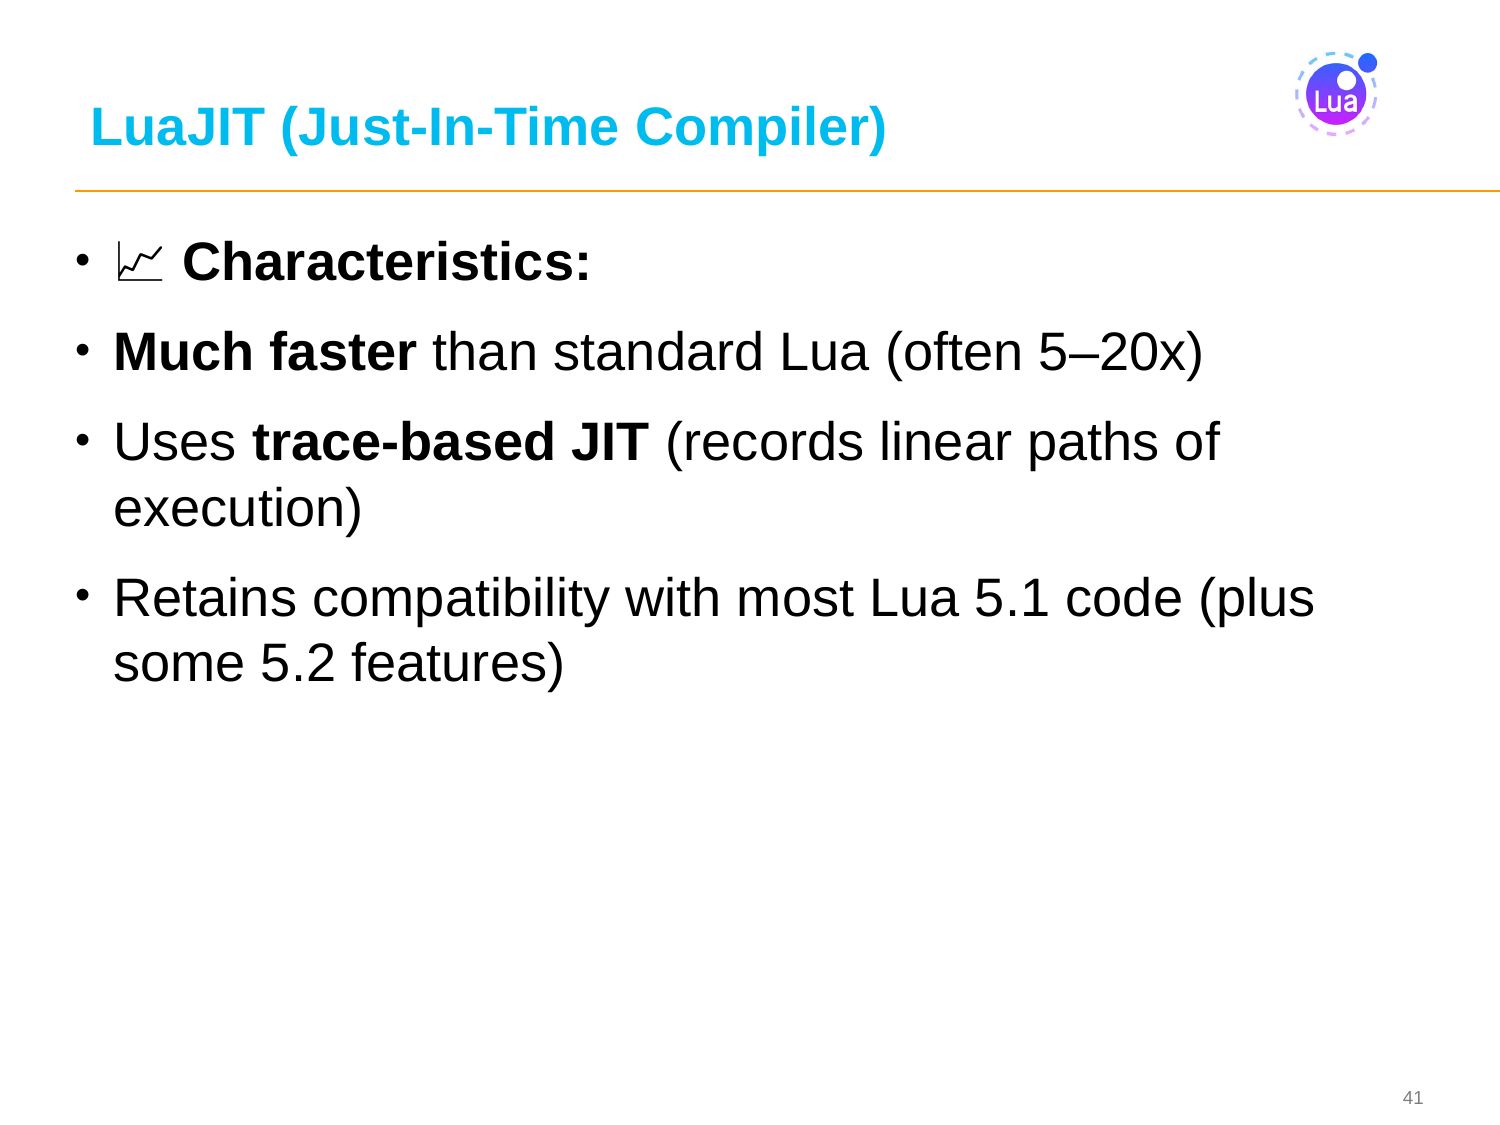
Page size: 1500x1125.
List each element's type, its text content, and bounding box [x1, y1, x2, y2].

list 📈 Characteristics: Much faster than standard Lua (often 5–20x) Uses trace-based JIT (records linear paths of execution) Retains compatibility with most Lua 5.1 code (plus some 5.2 features) [75, 226, 1425, 1063]
title LuaJIT (Just-In-Time Compiler) [75, 27, 1422, 157]
